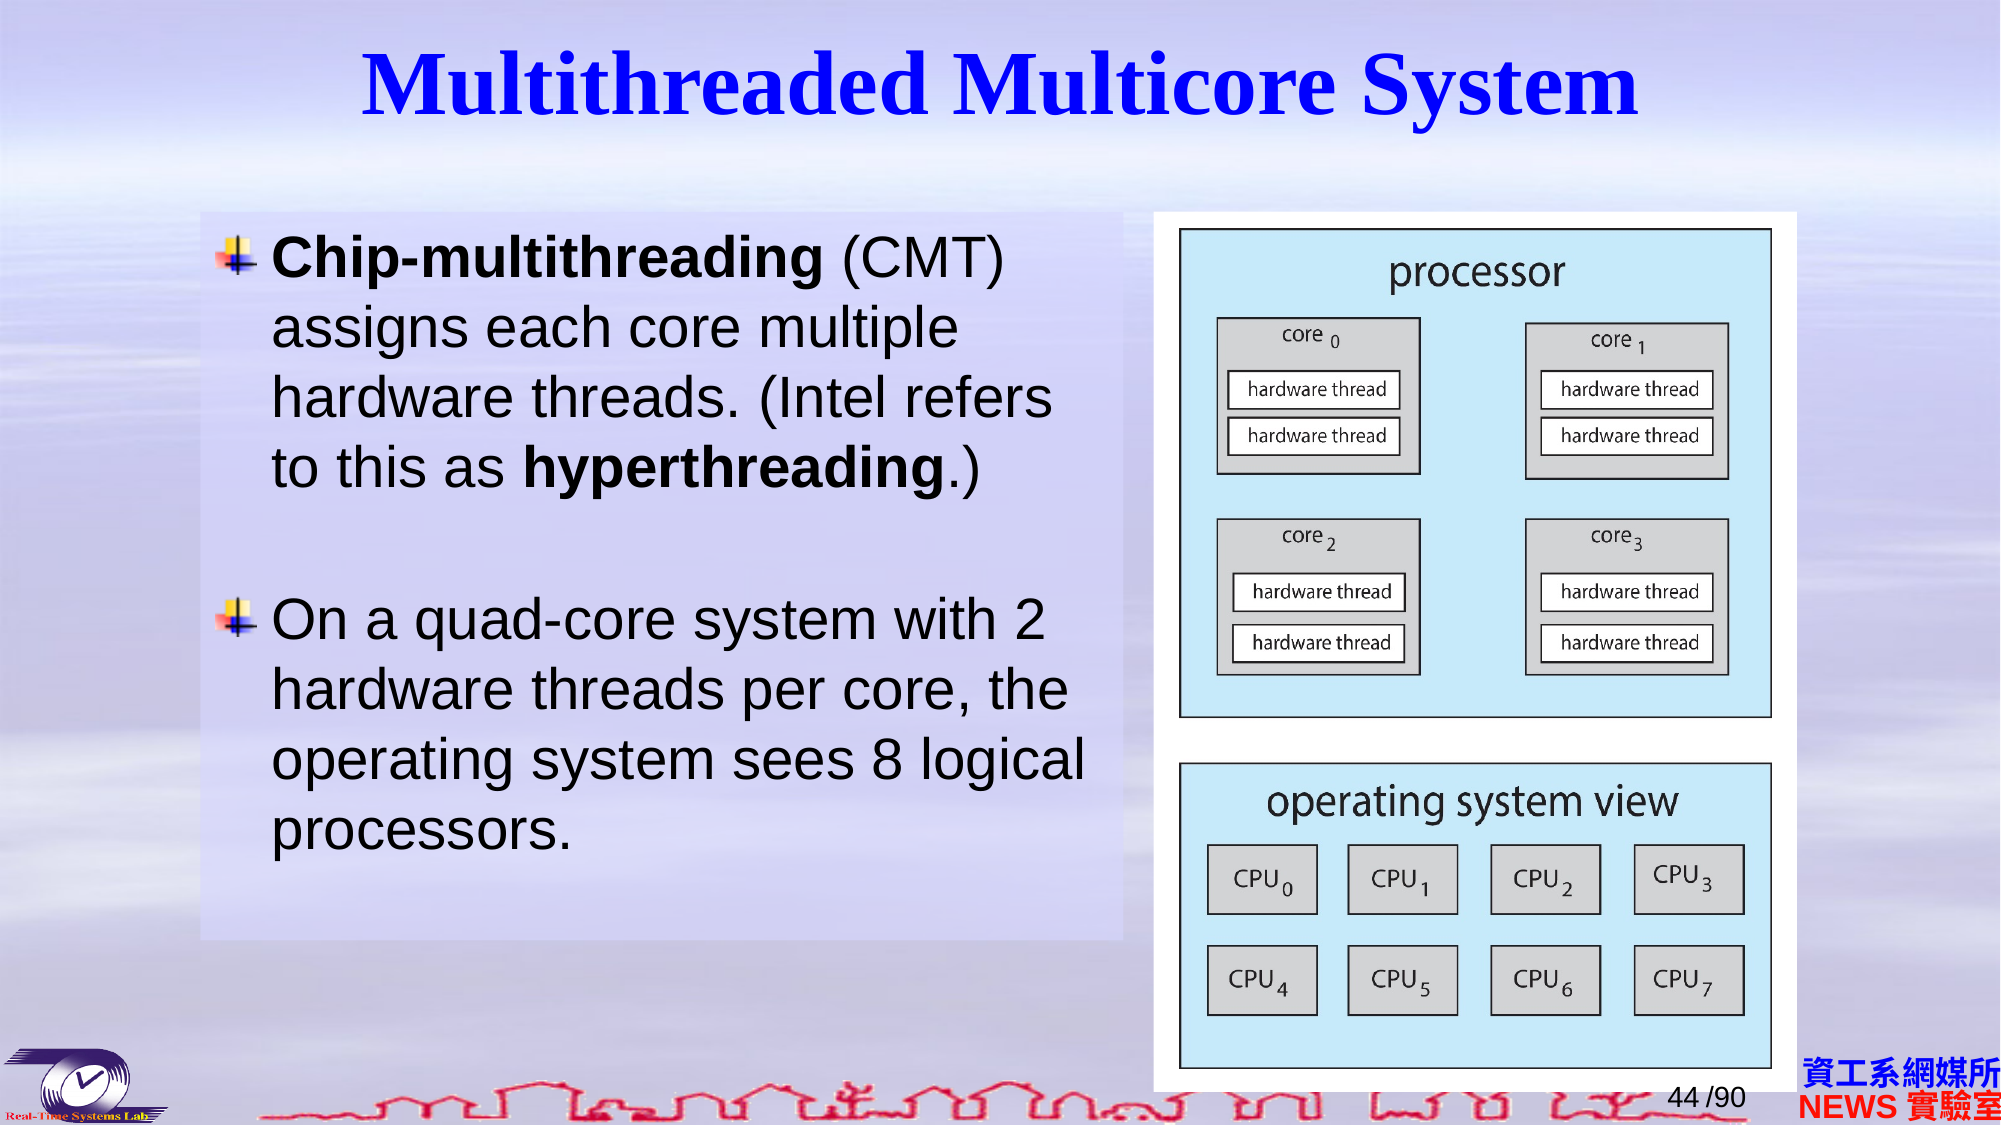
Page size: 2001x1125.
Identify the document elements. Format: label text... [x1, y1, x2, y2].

picture [0, 0, 2001, 1125]
slide_number 43 [1248, 1100, 1715, 1125]
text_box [1153, 211, 1798, 1093]
title Multithreaded Multicore System [241, 30, 1762, 126]
list Chip-multithreading (CMT) assigns each core multiple hardware threads. (Intel refers to this as hyperthreading.) On a quad-core system with 2 hardware threads per core, the operating system sees 8 logical processors. [200, 211, 1124, 941]
footer /90 [1715, 1070, 2000, 1125]
